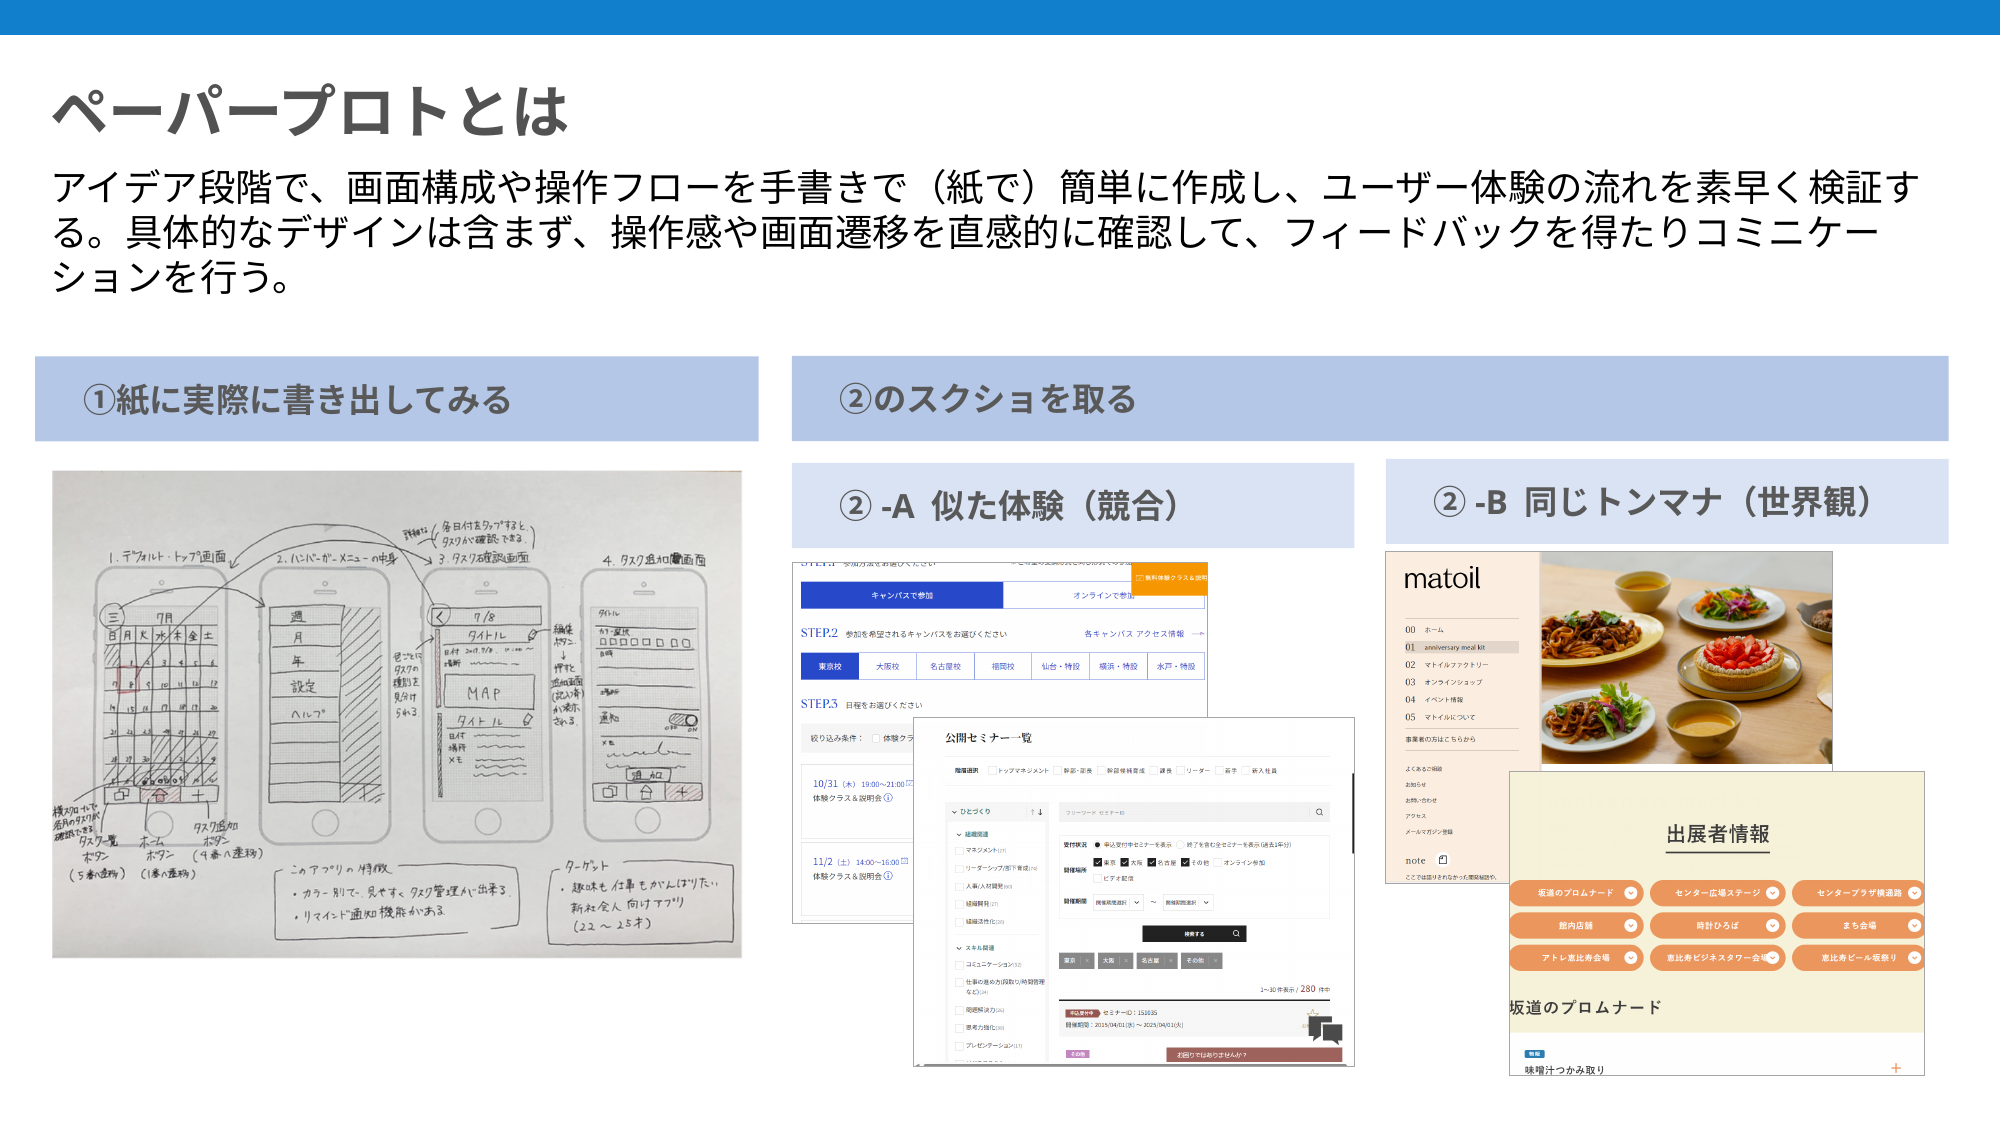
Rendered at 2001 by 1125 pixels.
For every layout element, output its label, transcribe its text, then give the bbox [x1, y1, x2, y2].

text_box ②のスクショを取る [791, 355, 1950, 442]
picture [792, 562, 1355, 1067]
list ペーパープロトとは [35, 76, 1965, 156]
text_box ②-A 似た体験（競合） [791, 462, 1355, 549]
text_box アイデア段階で、画面構成や操作フローを手書きで（紙で）簡単に作成し、ユーザー体験の流れを素早く検証する。具体的なデザインは含まず、操作感や画面遷移を直感的に確認して、フィードバックを得たりコミニケーションを行う。 [35, 156, 1965, 307]
text_box ②-B 同じトンマナ（世界観） [1385, 458, 1950, 545]
picture [1385, 551, 1924, 1077]
text_box ①紙に実際に書き出してみる [34, 355, 760, 443]
picture [35, 462, 759, 973]
